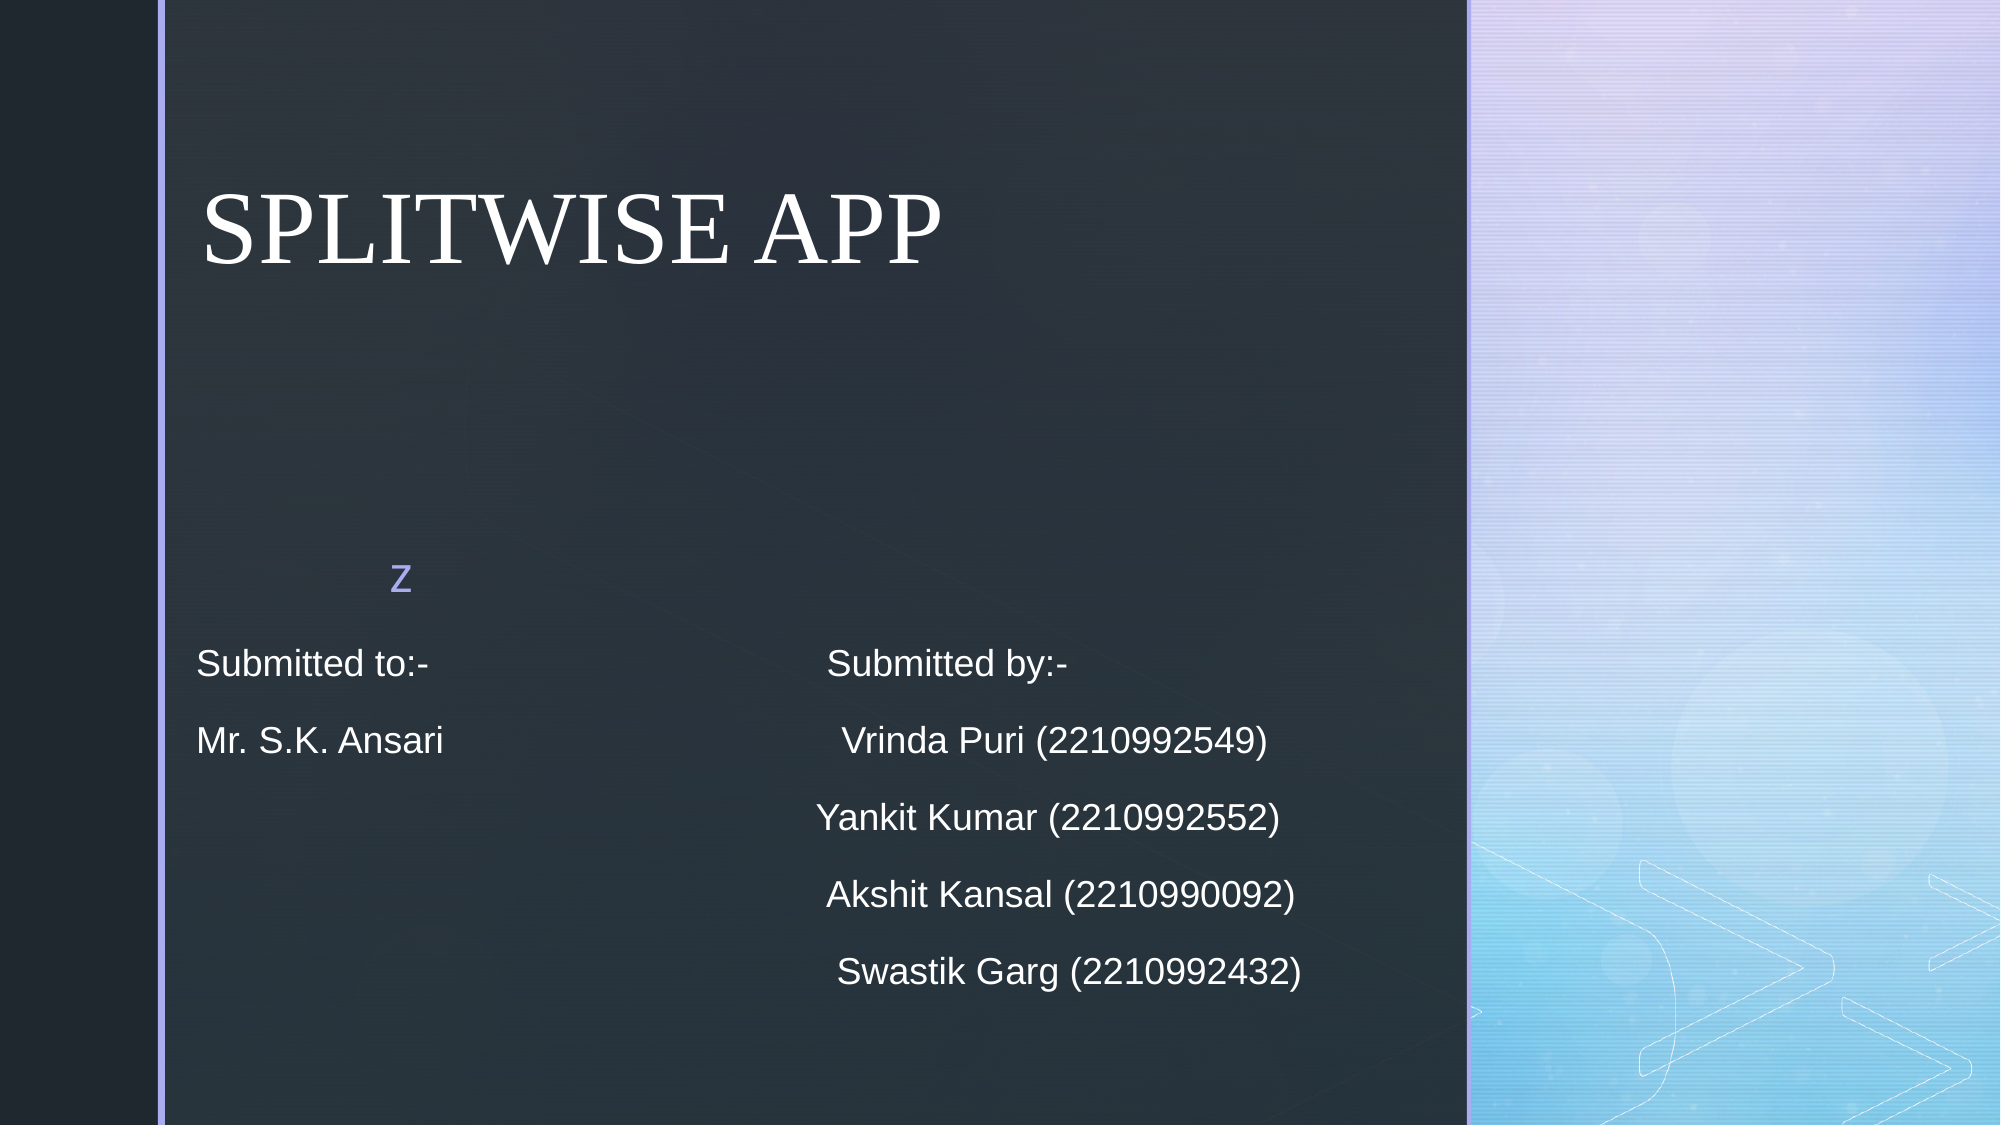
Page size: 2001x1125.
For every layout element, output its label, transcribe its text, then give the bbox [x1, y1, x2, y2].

title SPLITWISE APP [185, 165, 1334, 538]
picture [1472, 0, 2001, 1125]
subtitle Submitted to:- Submitted by:- Mr. S.K. Ansari Vrinda Puri (2210992549) Yankit Kumar (2210992552) Akshit Kansal (2210990092) Swastik Garg (2210992432) [181, 587, 1940, 1000]
